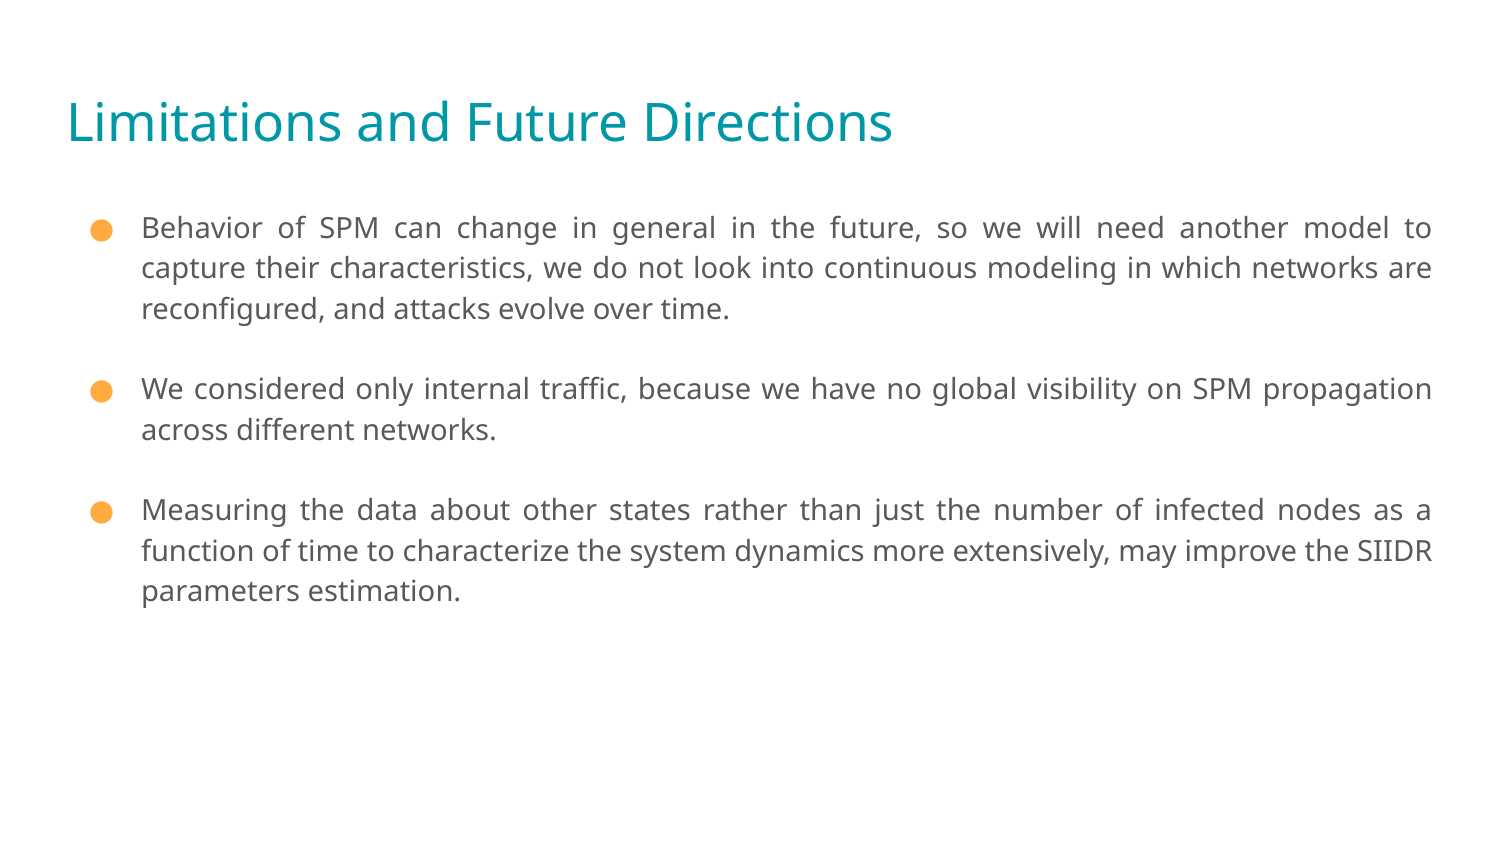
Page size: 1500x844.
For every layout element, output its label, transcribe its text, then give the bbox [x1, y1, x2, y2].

title Limitations and Future Directions [51, 72, 1449, 167]
list Behavior of SPM can change in general in the future, so we will need another model to capture their characteristics, we do not look into continuous modeling in which networks are reconfigured, and attacks evolve over time. We considered only internal traffic, because we have no global visibility on SPM propagation across different networks. Measuring the data about other states rather than just the number of infected nodes as a function of time to characterize the system dynamics more extensively, may improve the SIIDR parameters estimation. [51, 189, 1449, 750]
